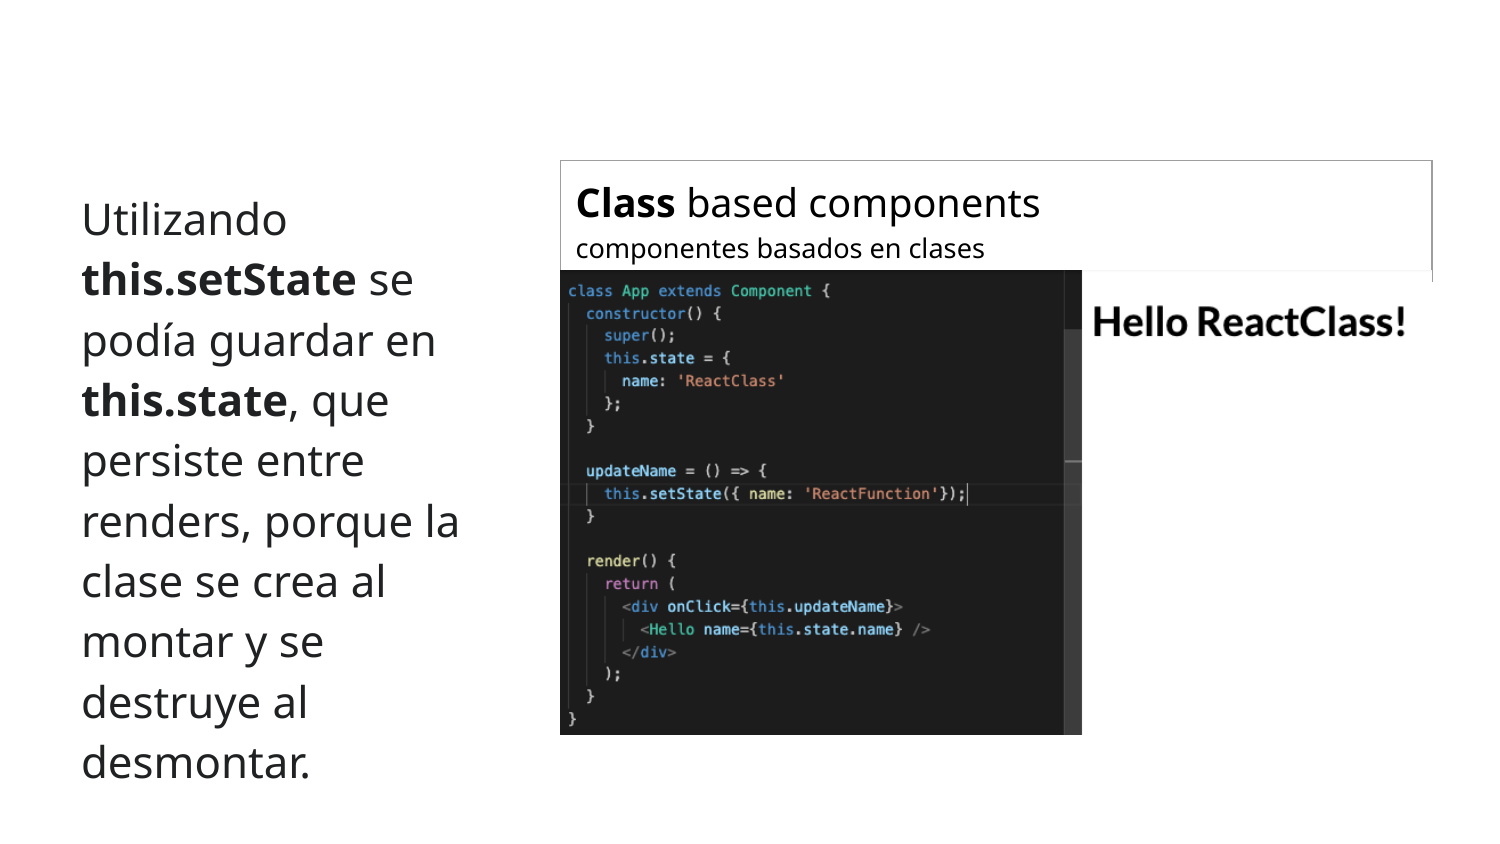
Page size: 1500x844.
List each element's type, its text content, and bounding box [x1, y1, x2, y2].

text_box Utilizando this.setState se podía guardar en this.state, que persiste entre renders, porque la clase se crea al montar y se destruye al desmontar. [65, 168, 505, 728]
picture [560, 269, 1432, 736]
table_header Class based components componentes basados en clases [561, 161, 1431, 269]
